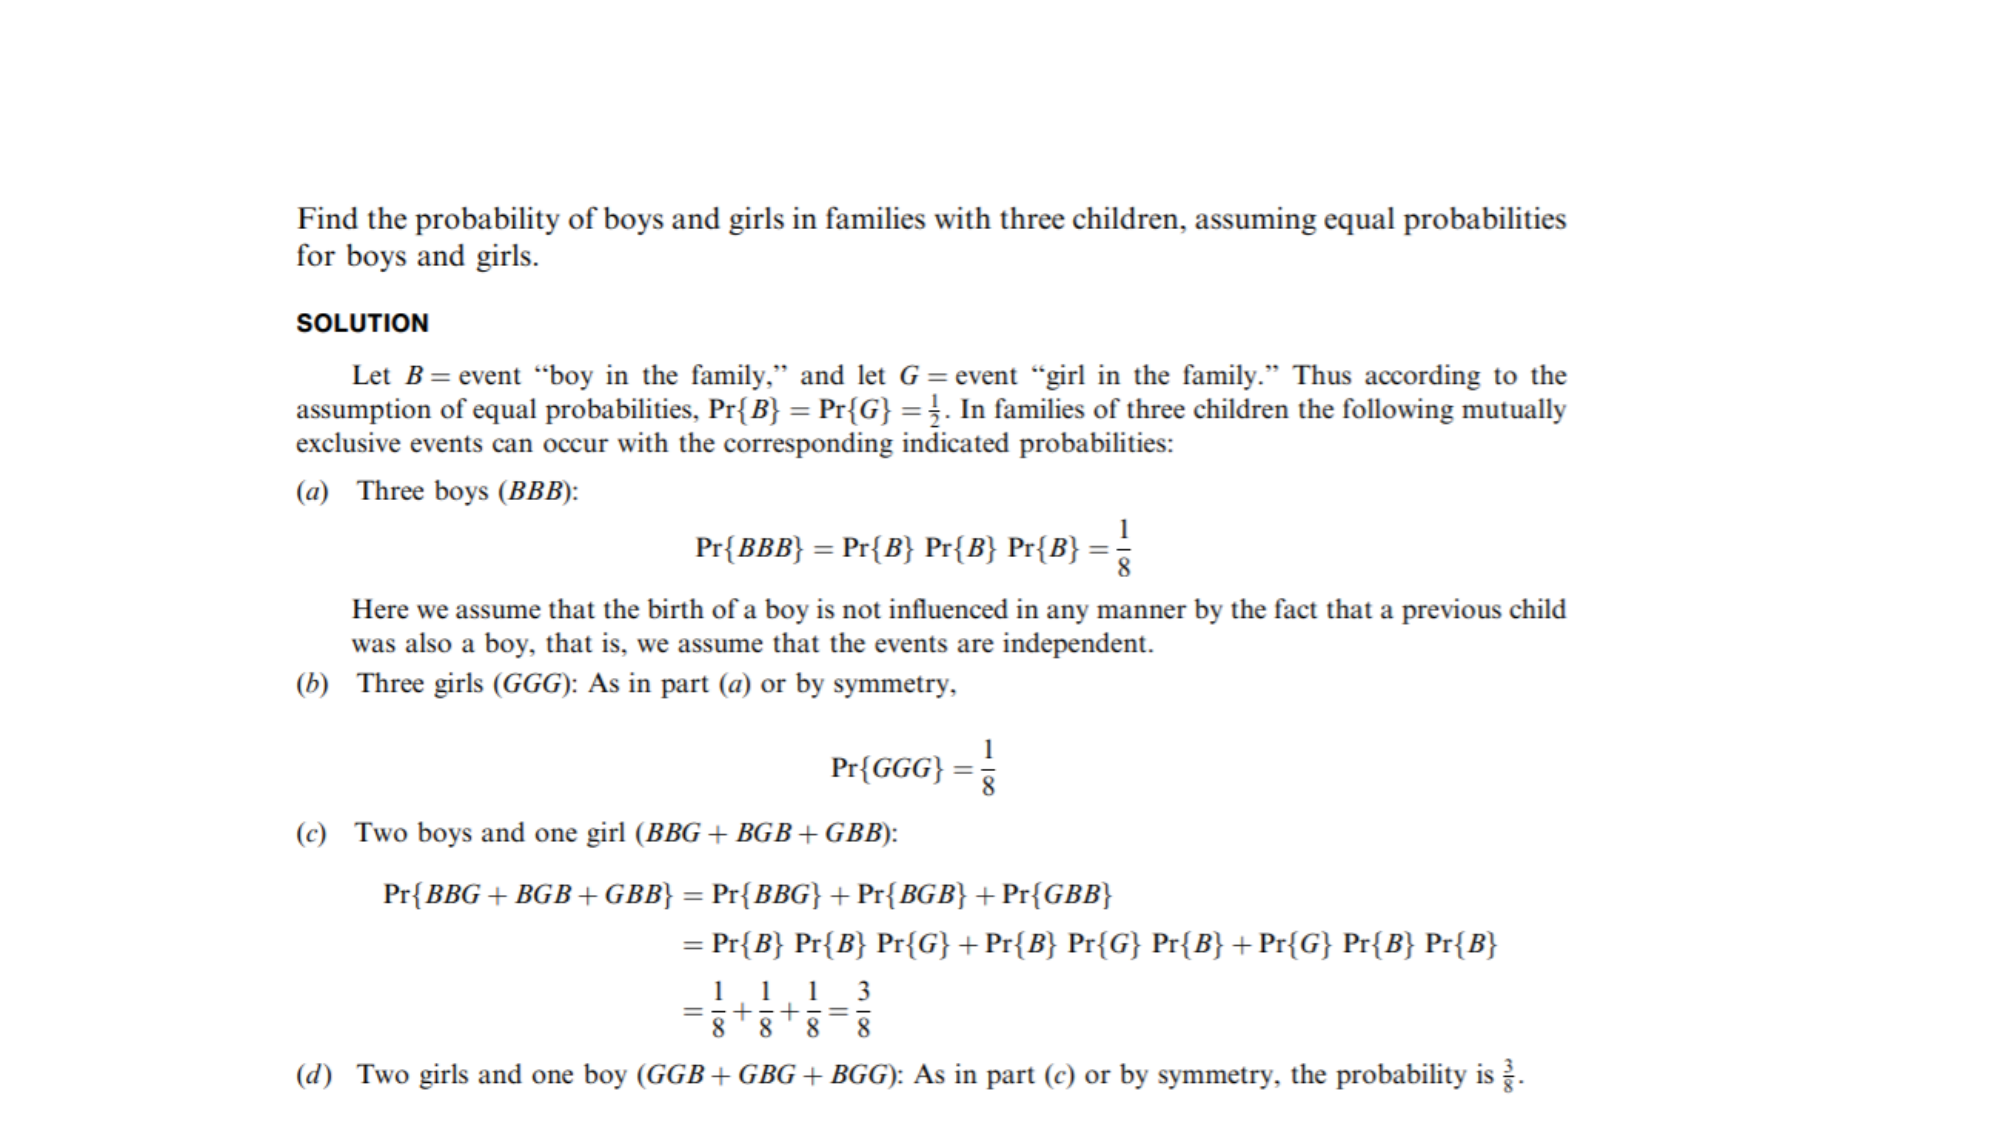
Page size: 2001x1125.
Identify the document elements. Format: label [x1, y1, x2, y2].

list [282, 192, 1591, 1102]
